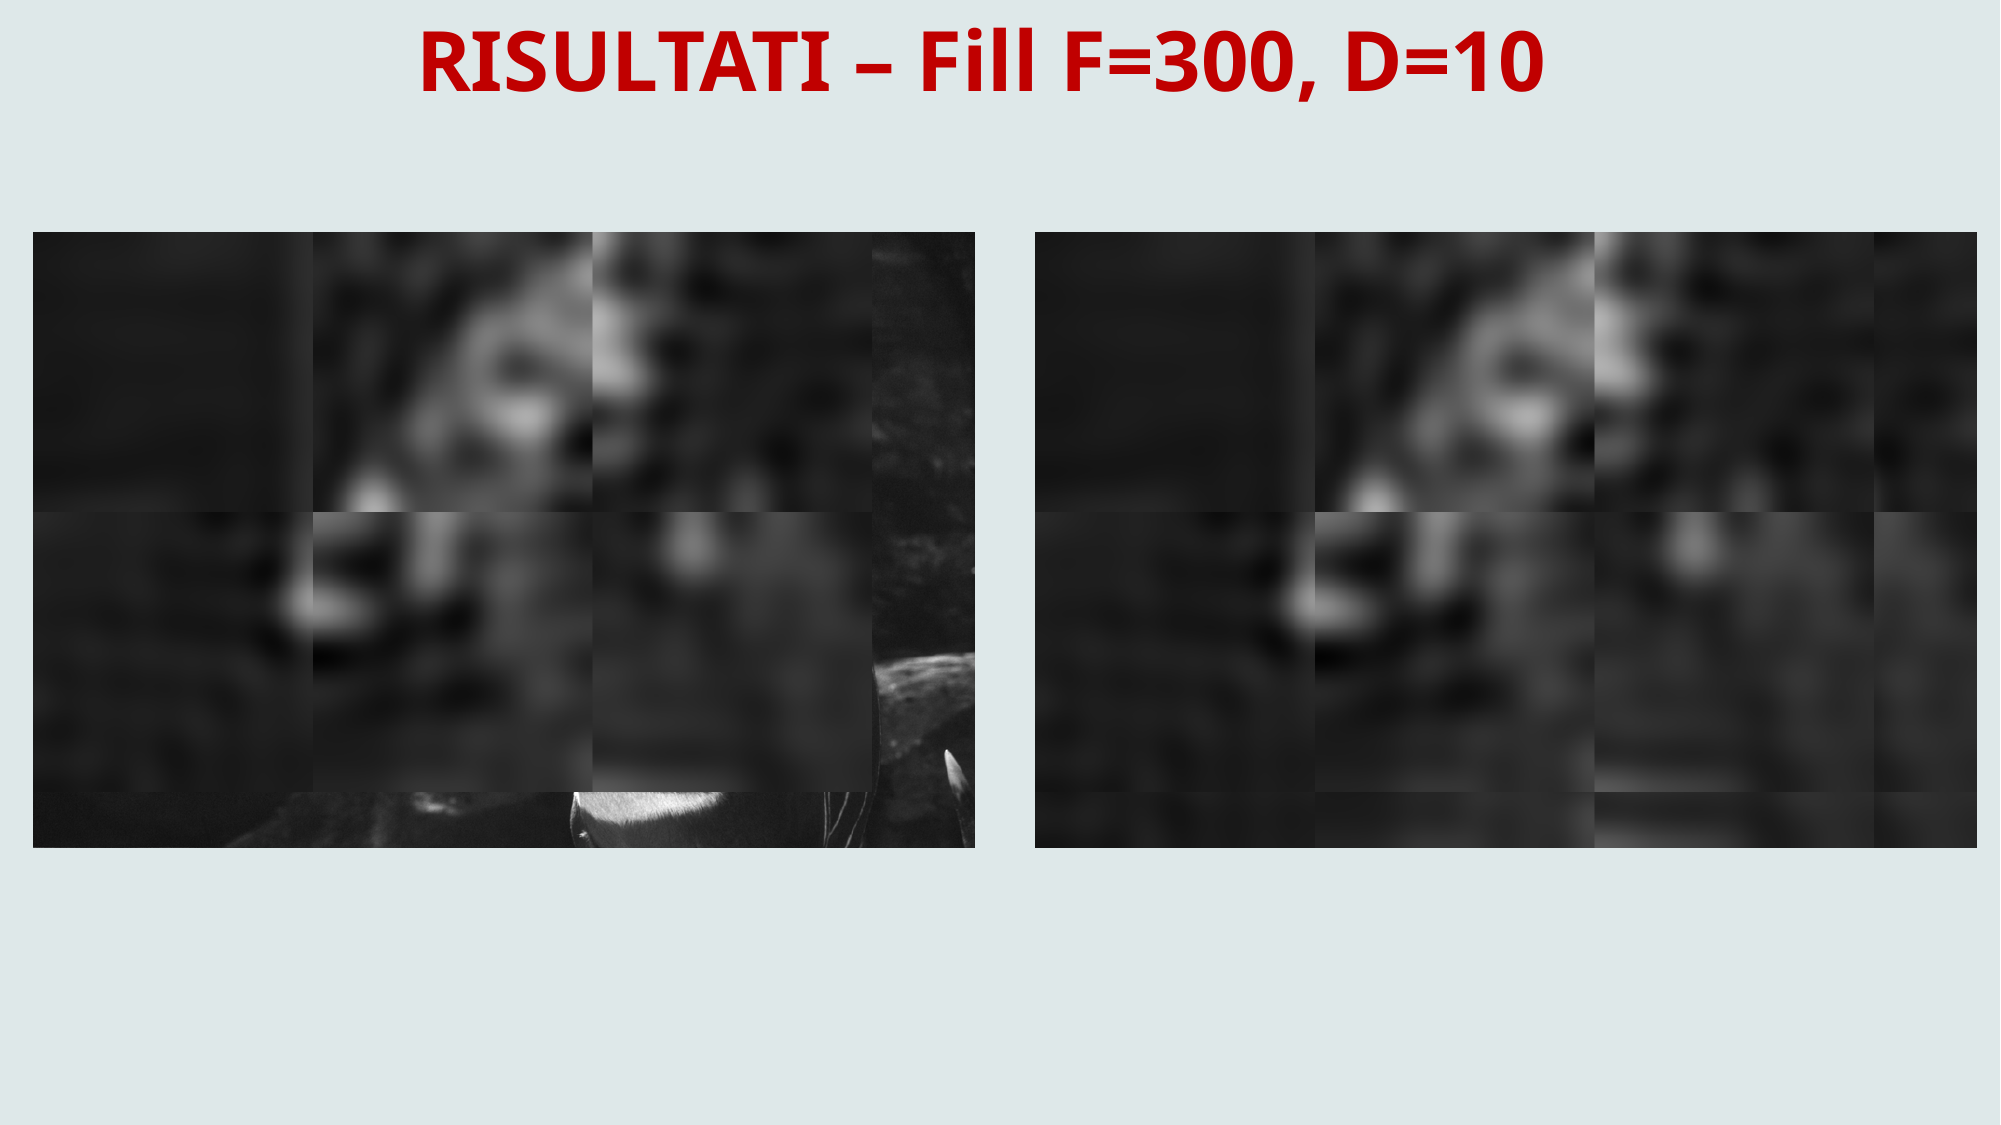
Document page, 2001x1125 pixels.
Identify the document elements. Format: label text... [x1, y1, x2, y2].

text_box RISULTATI – Fill F=300, D=10 [109, 0, 1853, 116]
picture [1034, 232, 1977, 848]
picture [33, 232, 975, 848]
